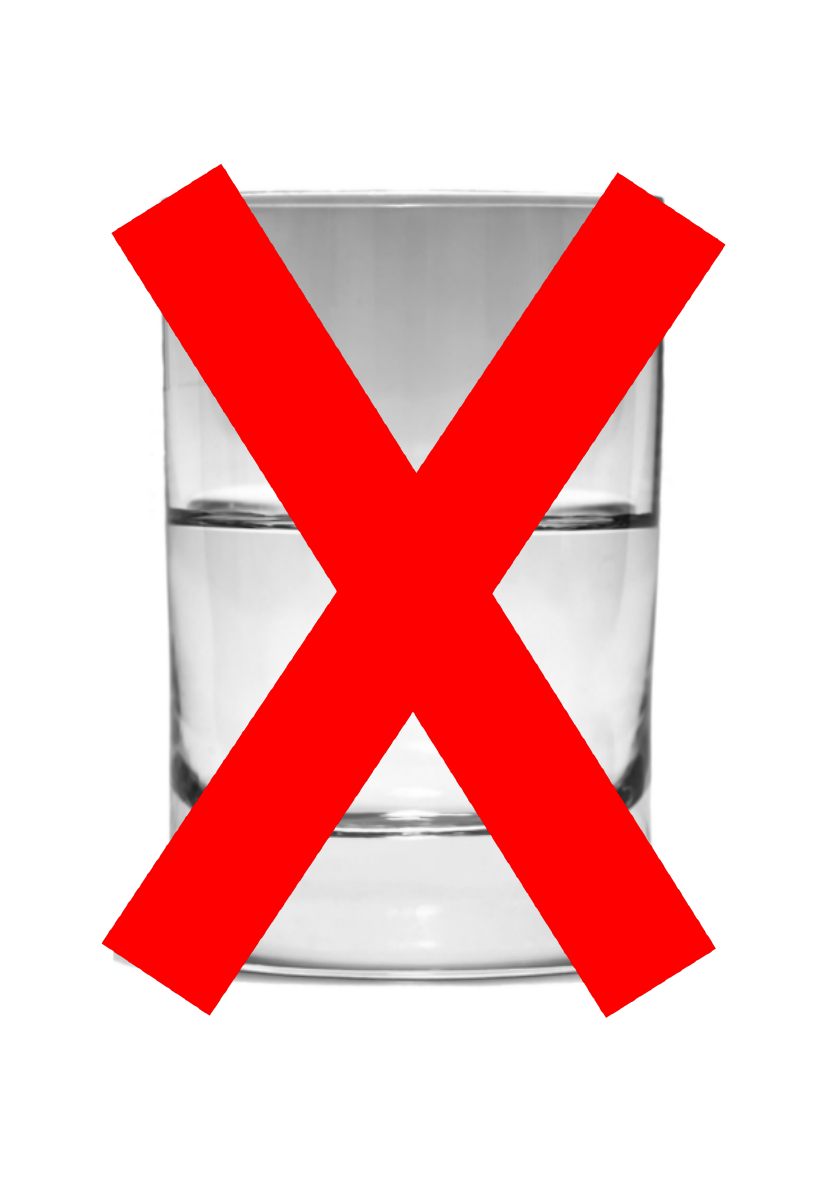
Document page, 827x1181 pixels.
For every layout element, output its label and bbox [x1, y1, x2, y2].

picture [101, 152, 726, 1029]
